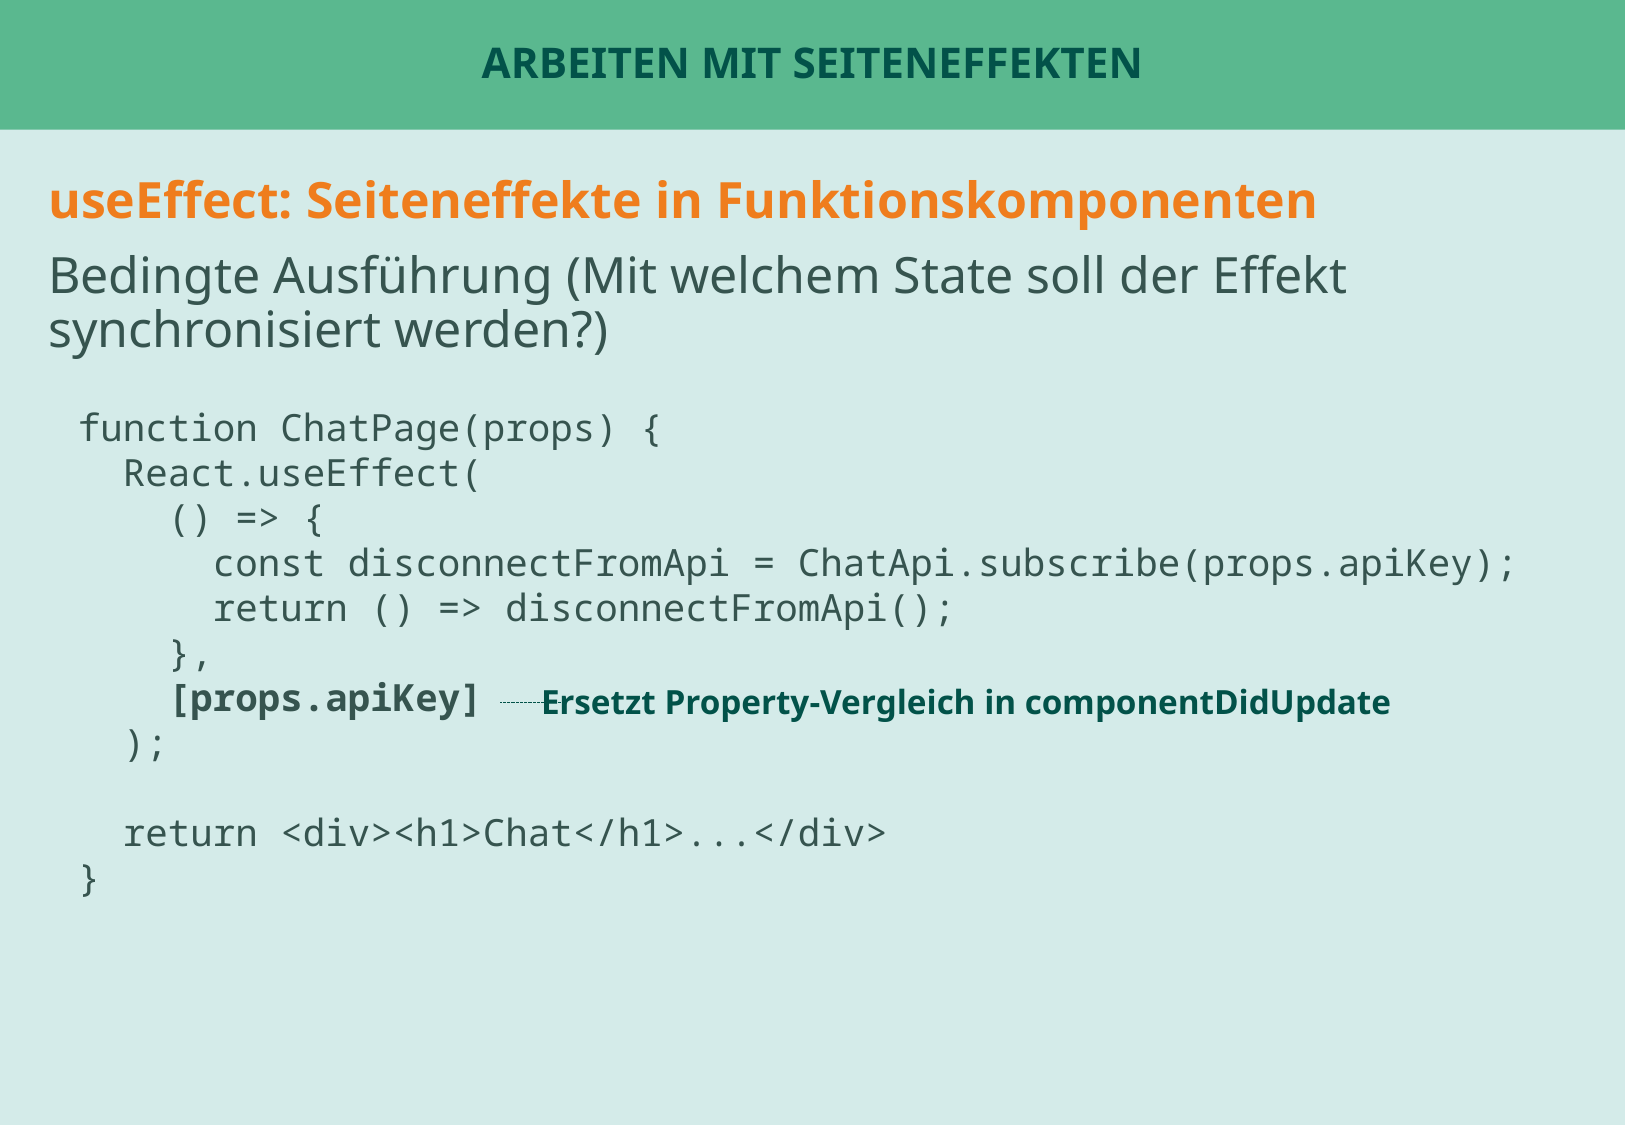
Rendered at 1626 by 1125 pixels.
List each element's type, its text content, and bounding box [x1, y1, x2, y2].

title Arbeiten mit Seiteneffekten [0, 0, 1625, 130]
list useEffect: Seiteneffekte in Funktionskomponenten Bedingte Ausführung (Mit welchem State soll der Effekt synchronisiert werden?) [33, 168, 1592, 1043]
text_box Ersetzt Property-Vergleich in componentDidUpdate [500, 674, 1434, 729]
text_box function ChatPage(props) { React.useEffect( () => { const disconnectFromApi = ChatApi.subscribe(props.apiKey); return () => disconnectFromApi(); }, [props.apiKey] ); return <div><h1>Chat</h1>...</div> } [63, 396, 1562, 951]
